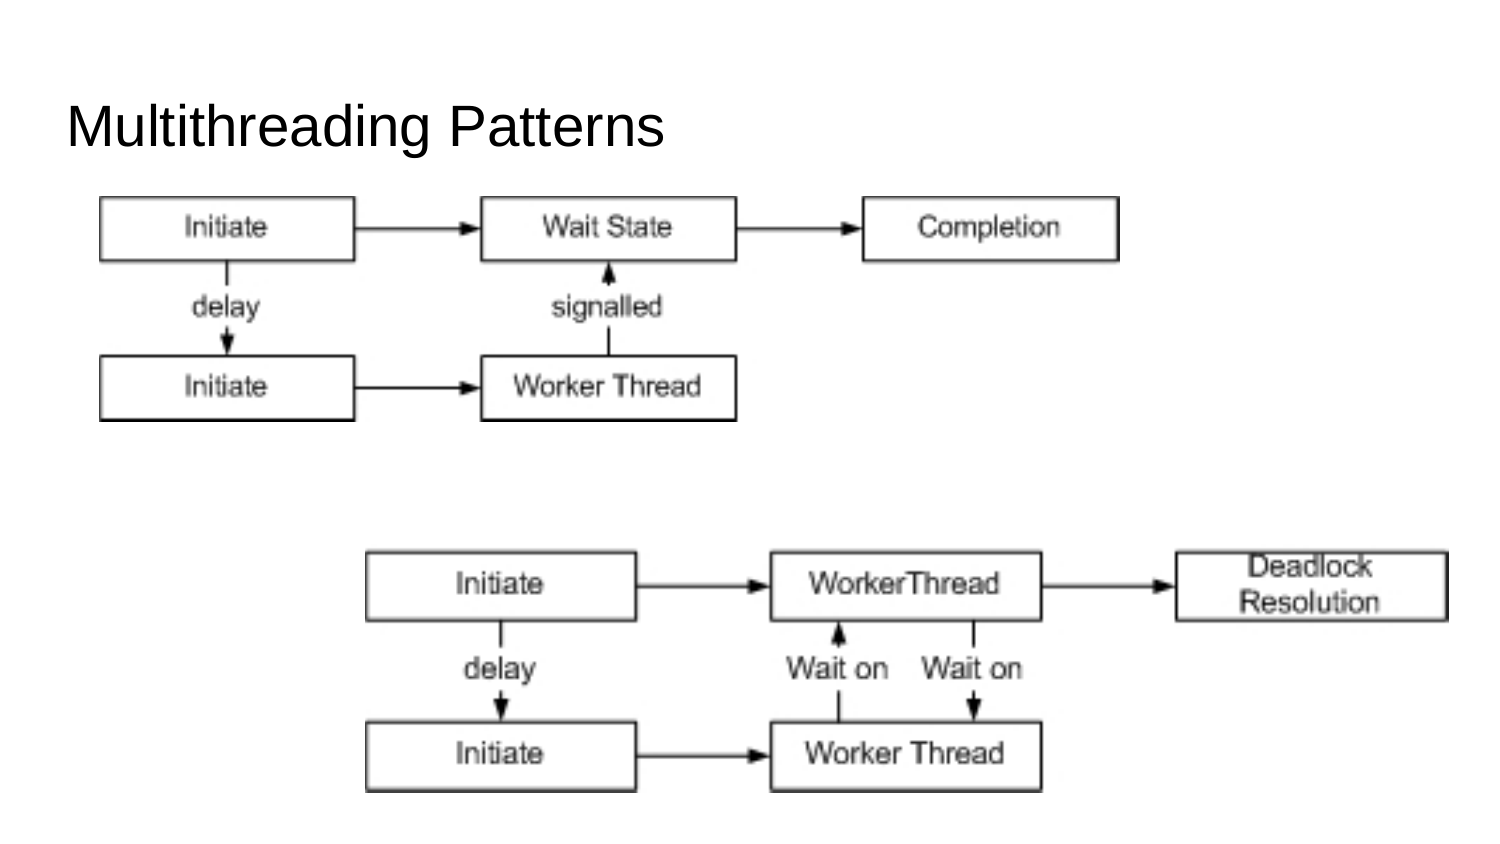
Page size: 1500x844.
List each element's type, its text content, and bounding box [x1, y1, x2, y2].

title Multithreading Patterns [51, 72, 1449, 167]
picture [364, 544, 1450, 793]
picture [99, 196, 1120, 423]
